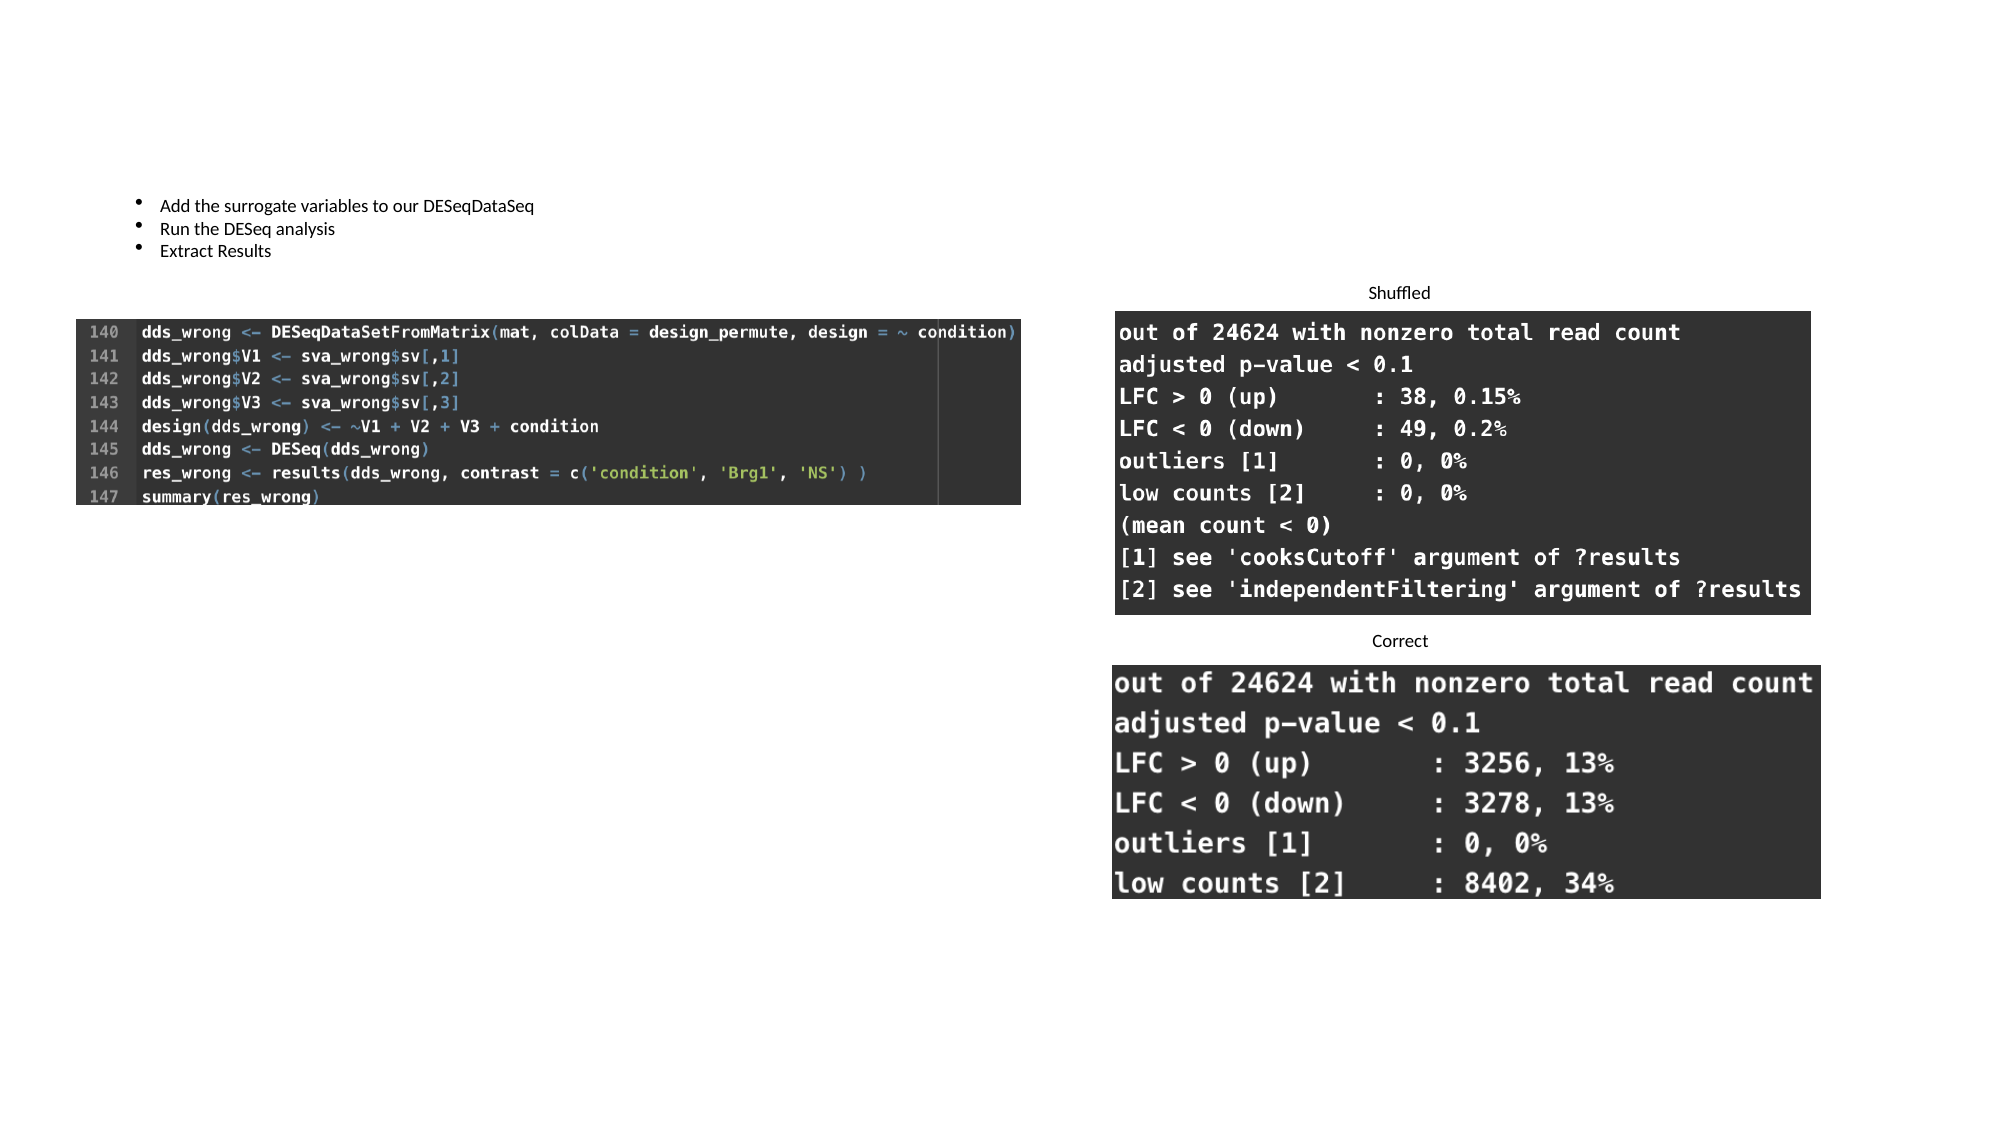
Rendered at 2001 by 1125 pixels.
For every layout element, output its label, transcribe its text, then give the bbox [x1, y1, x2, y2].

picture [1115, 311, 1811, 615]
text_box Correct [1368, 624, 1434, 656]
text_box Add the surrogate variables to our DESeqDataSeq Run the DESeq analysis Extract Results [131, 189, 539, 266]
picture [76, 319, 1021, 505]
text_box Shuffled [1364, 276, 1436, 307]
picture [1112, 665, 1821, 899]
